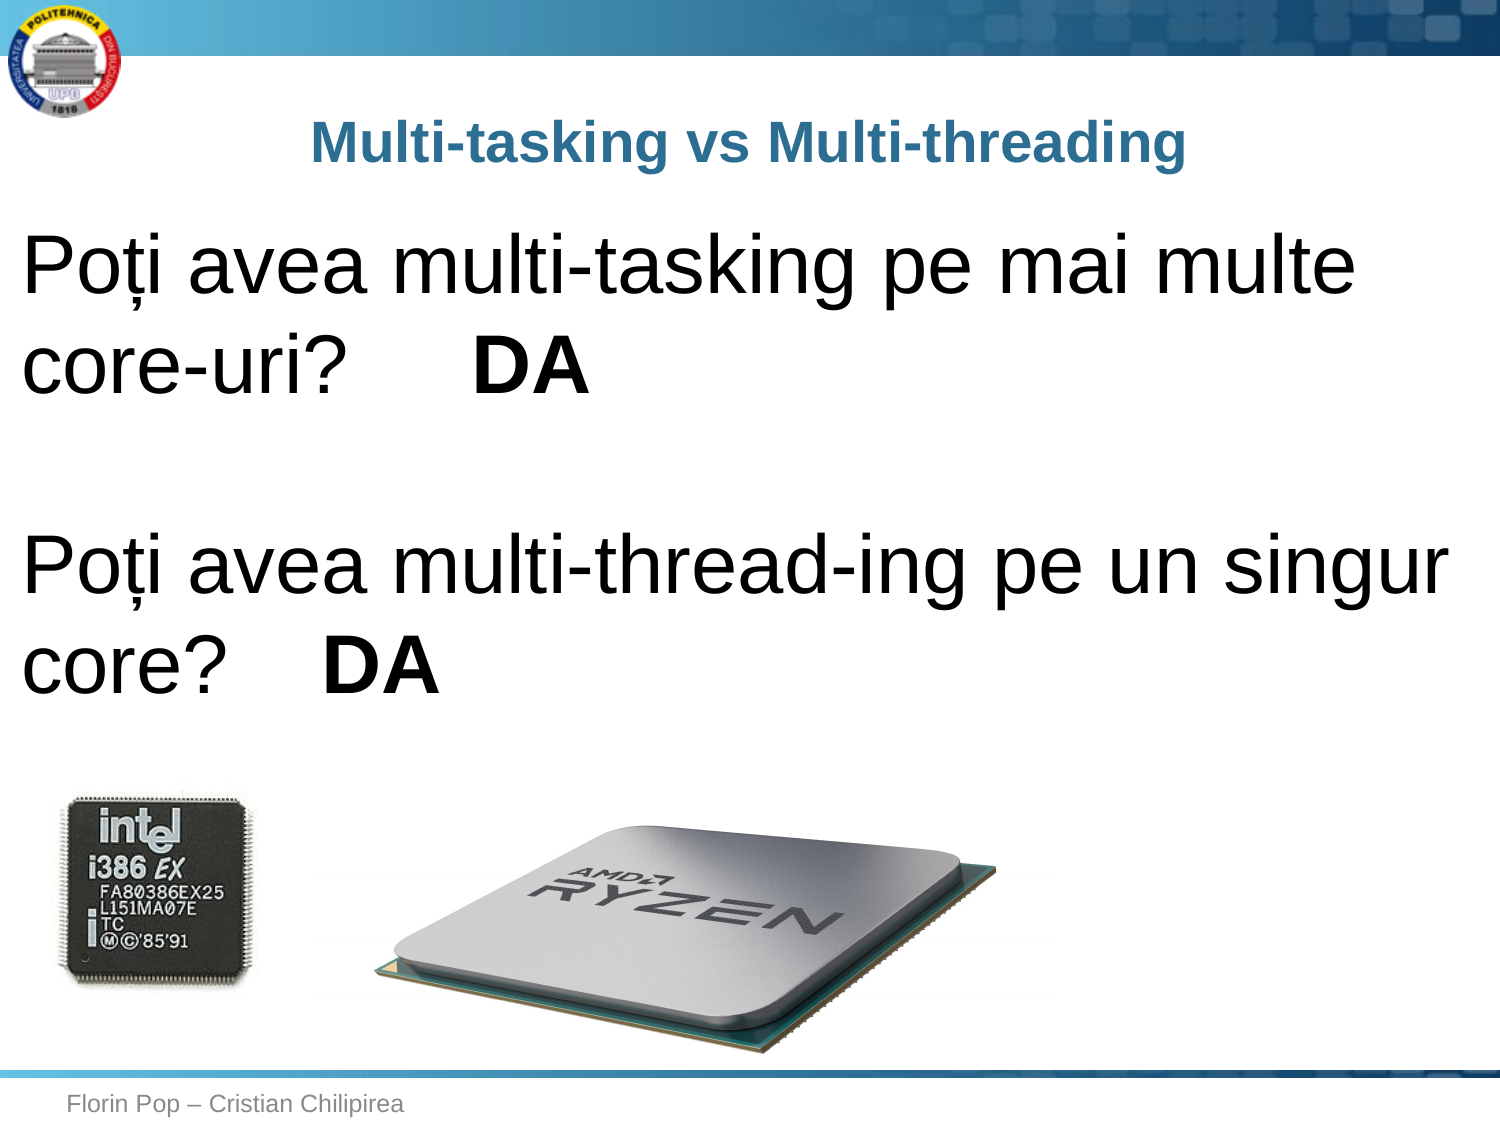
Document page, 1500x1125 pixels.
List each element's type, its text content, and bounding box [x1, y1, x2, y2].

title Multi-tasking vs Multi-threading [51, 102, 1449, 178]
text_box Poți avea multi-tasking pe mai multe core-uri? DA Poți avea multi-thread-ing pe un singur core? DA [6, 202, 1480, 718]
footer Florin Pop – Cristian Chilipirea [51, 1083, 1157, 1125]
picture [5, 737, 1060, 1059]
picture [0, 1070, 1500, 1078]
picture [0, 0, 1500, 118]
